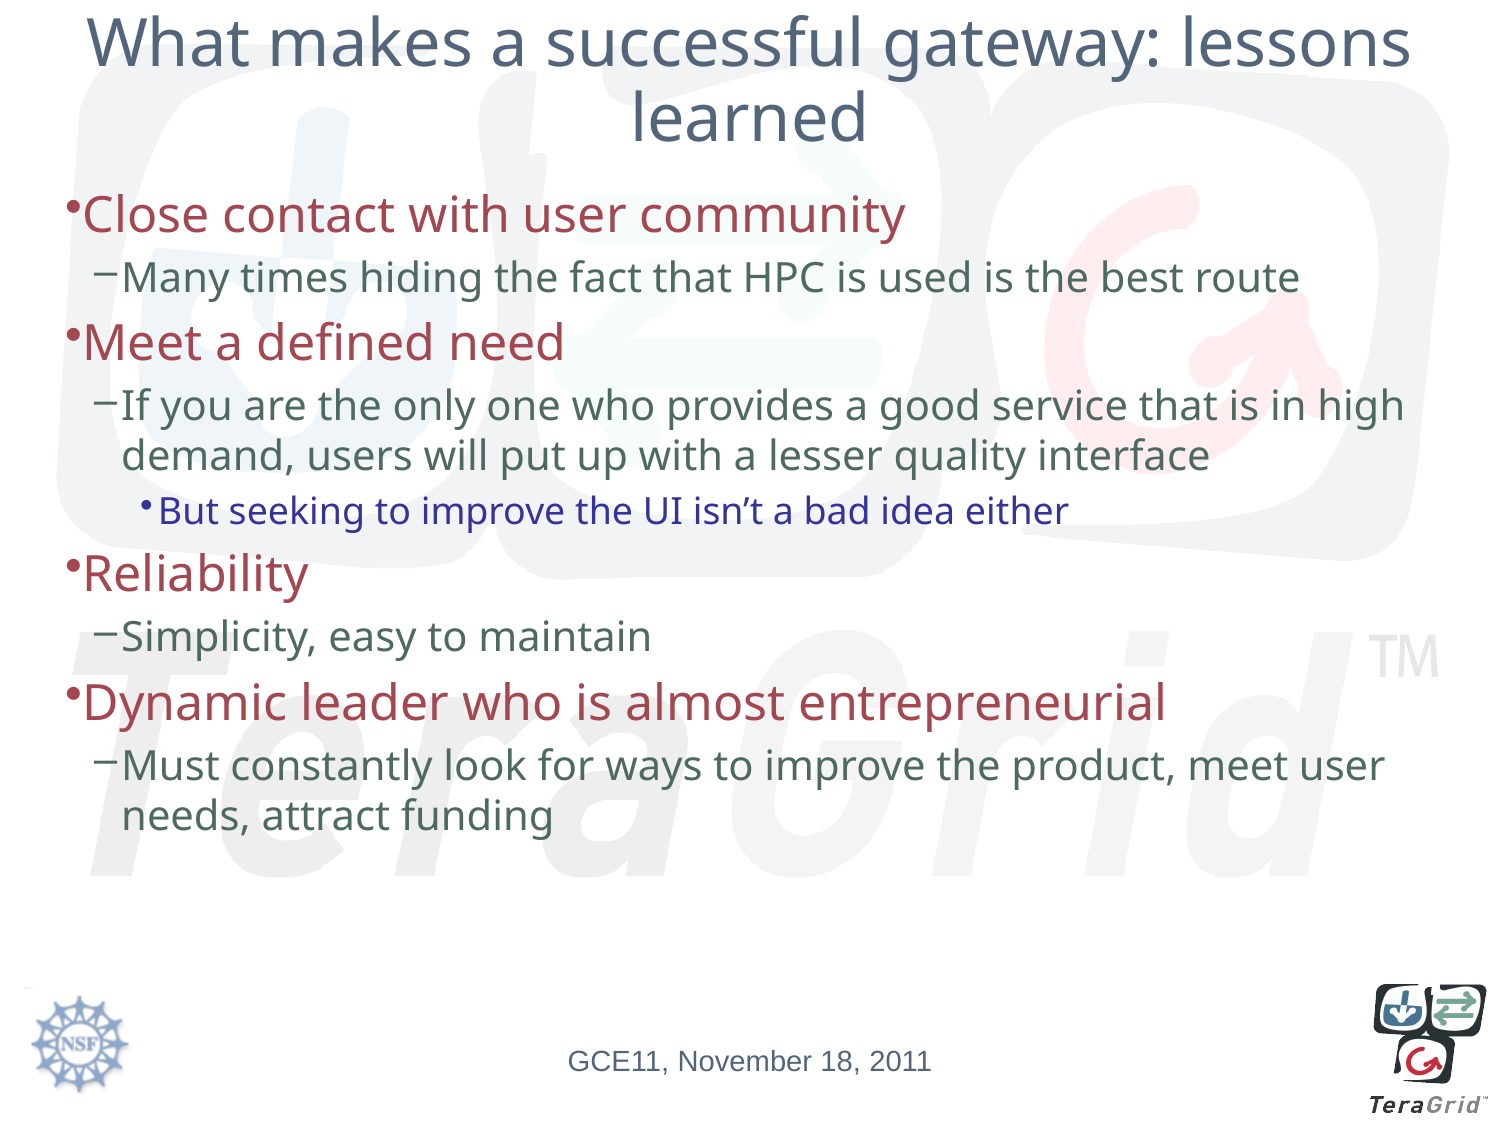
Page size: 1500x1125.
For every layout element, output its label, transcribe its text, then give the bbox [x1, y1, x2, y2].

title What makes a successful gateway: lessons learned [50, 0, 1450, 163]
picture [24, 987, 135, 1100]
list Close contact with user community Many times hiding the fact that HPC is used is the best route Meet a defined need If you are the only one who provides a good service that is in high demand, users will put up with a lesser quality interface But seeking to improve the UI isn’t a bad idea either Reliability Simplicity, easy to maintain Dynamic leader who is almost entrepreneurial Must constantly look for ways to improve the product, meet user needs, attract funding [50, 174, 1450, 1025]
footer GCE11, November 18, 2011 [449, 1034, 1051, 1113]
picture [1370, 984, 1488, 1113]
